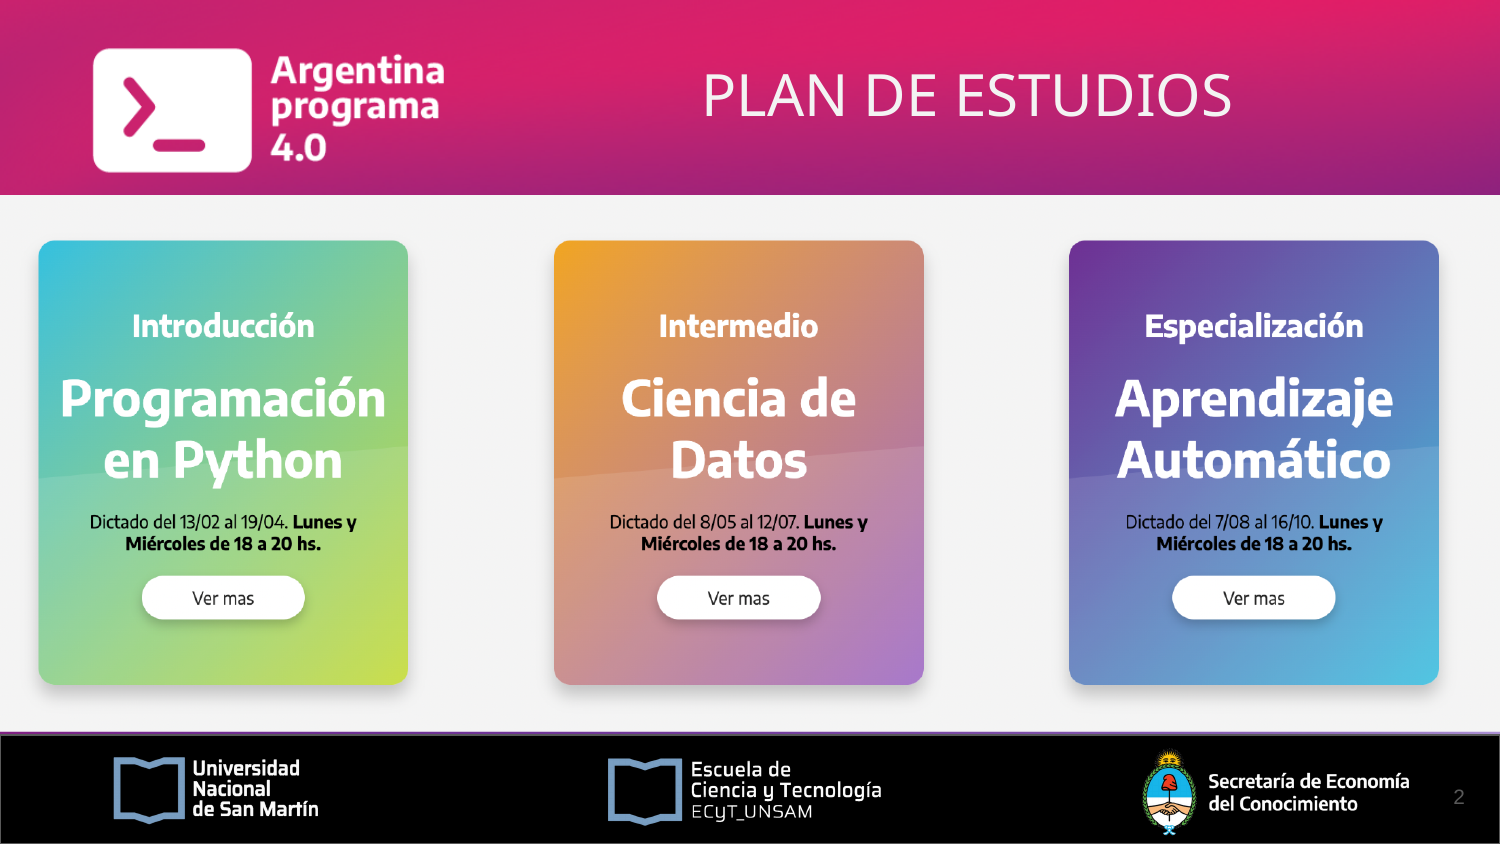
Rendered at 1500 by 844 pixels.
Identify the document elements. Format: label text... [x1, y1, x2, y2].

picture [0, 0, 1500, 844]
subtitle PLAN DE ESTUDIOS [464, 39, 1470, 170]
slide_number ‹#› [1389, 764, 1480, 830]
